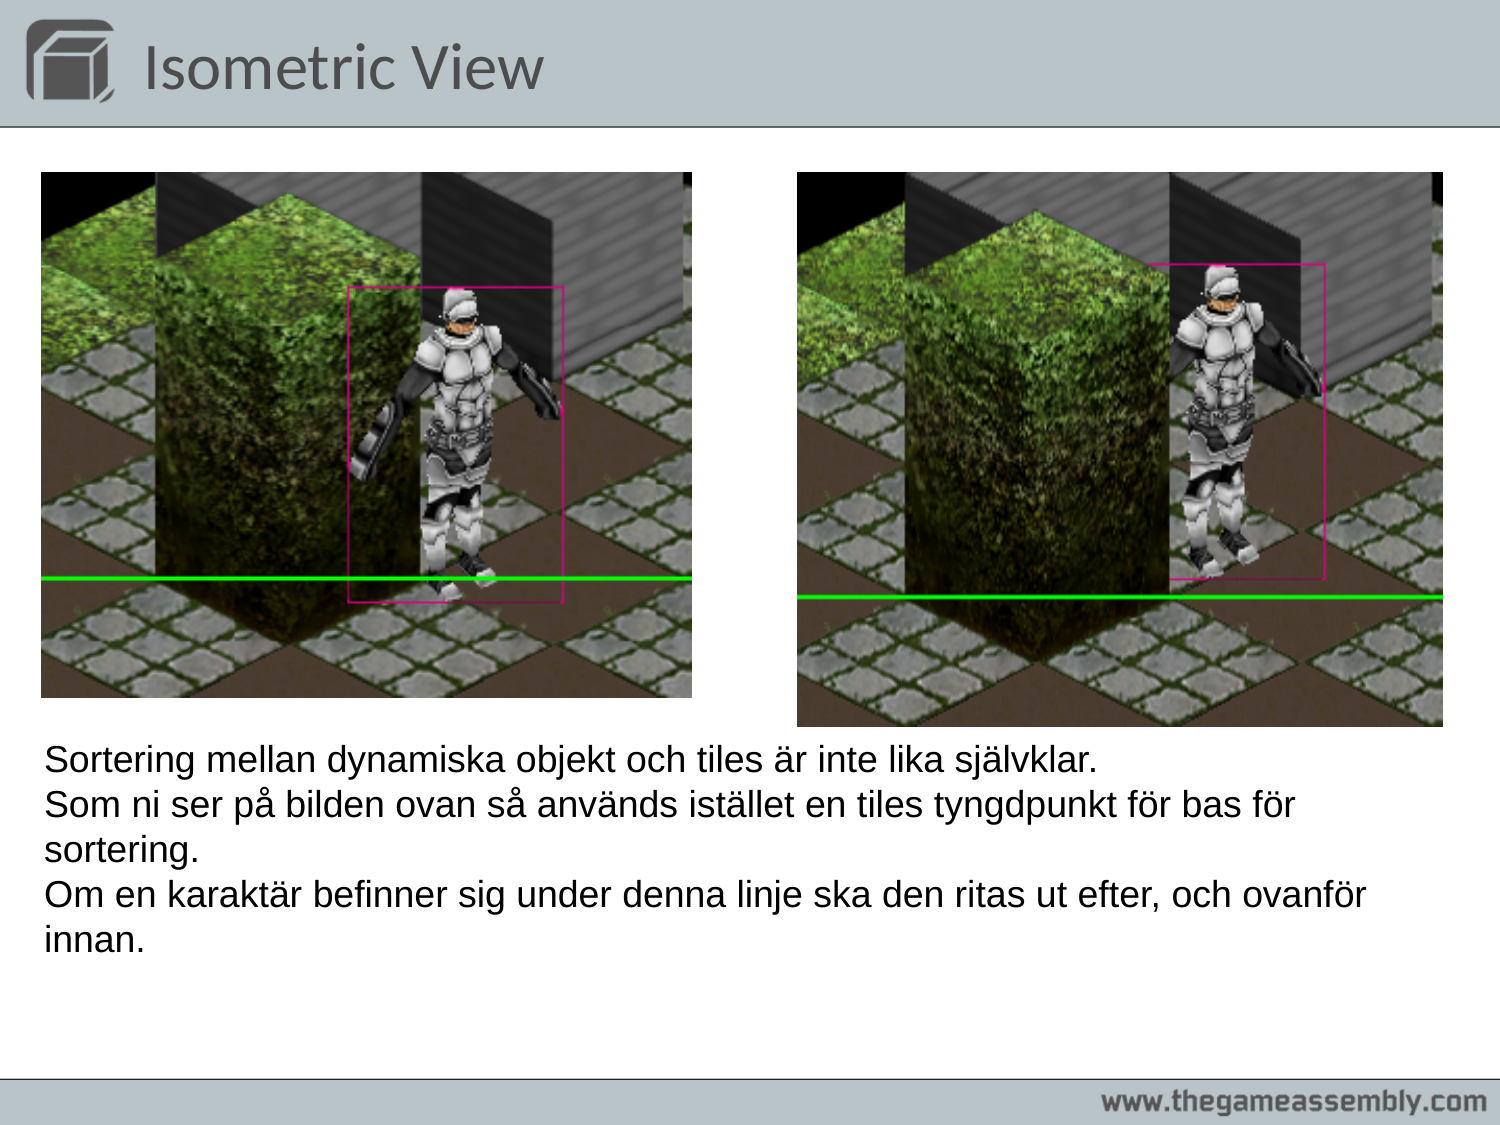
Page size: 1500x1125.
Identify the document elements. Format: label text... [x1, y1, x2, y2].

text_box Sortering mellan dynamiska objekt och tiles är inte lika självklar. Som ni ser på bilden ovan så används istället en tiles tyngdpunkt för bas för sortering. Om en karaktär befinner sig under denna linje ska den ritas ut efter, och ovanför innan. [29, 727, 1459, 968]
title Isometric View [128, 0, 1500, 126]
picture [0, 0, 1500, 1125]
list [41, 172, 692, 698]
